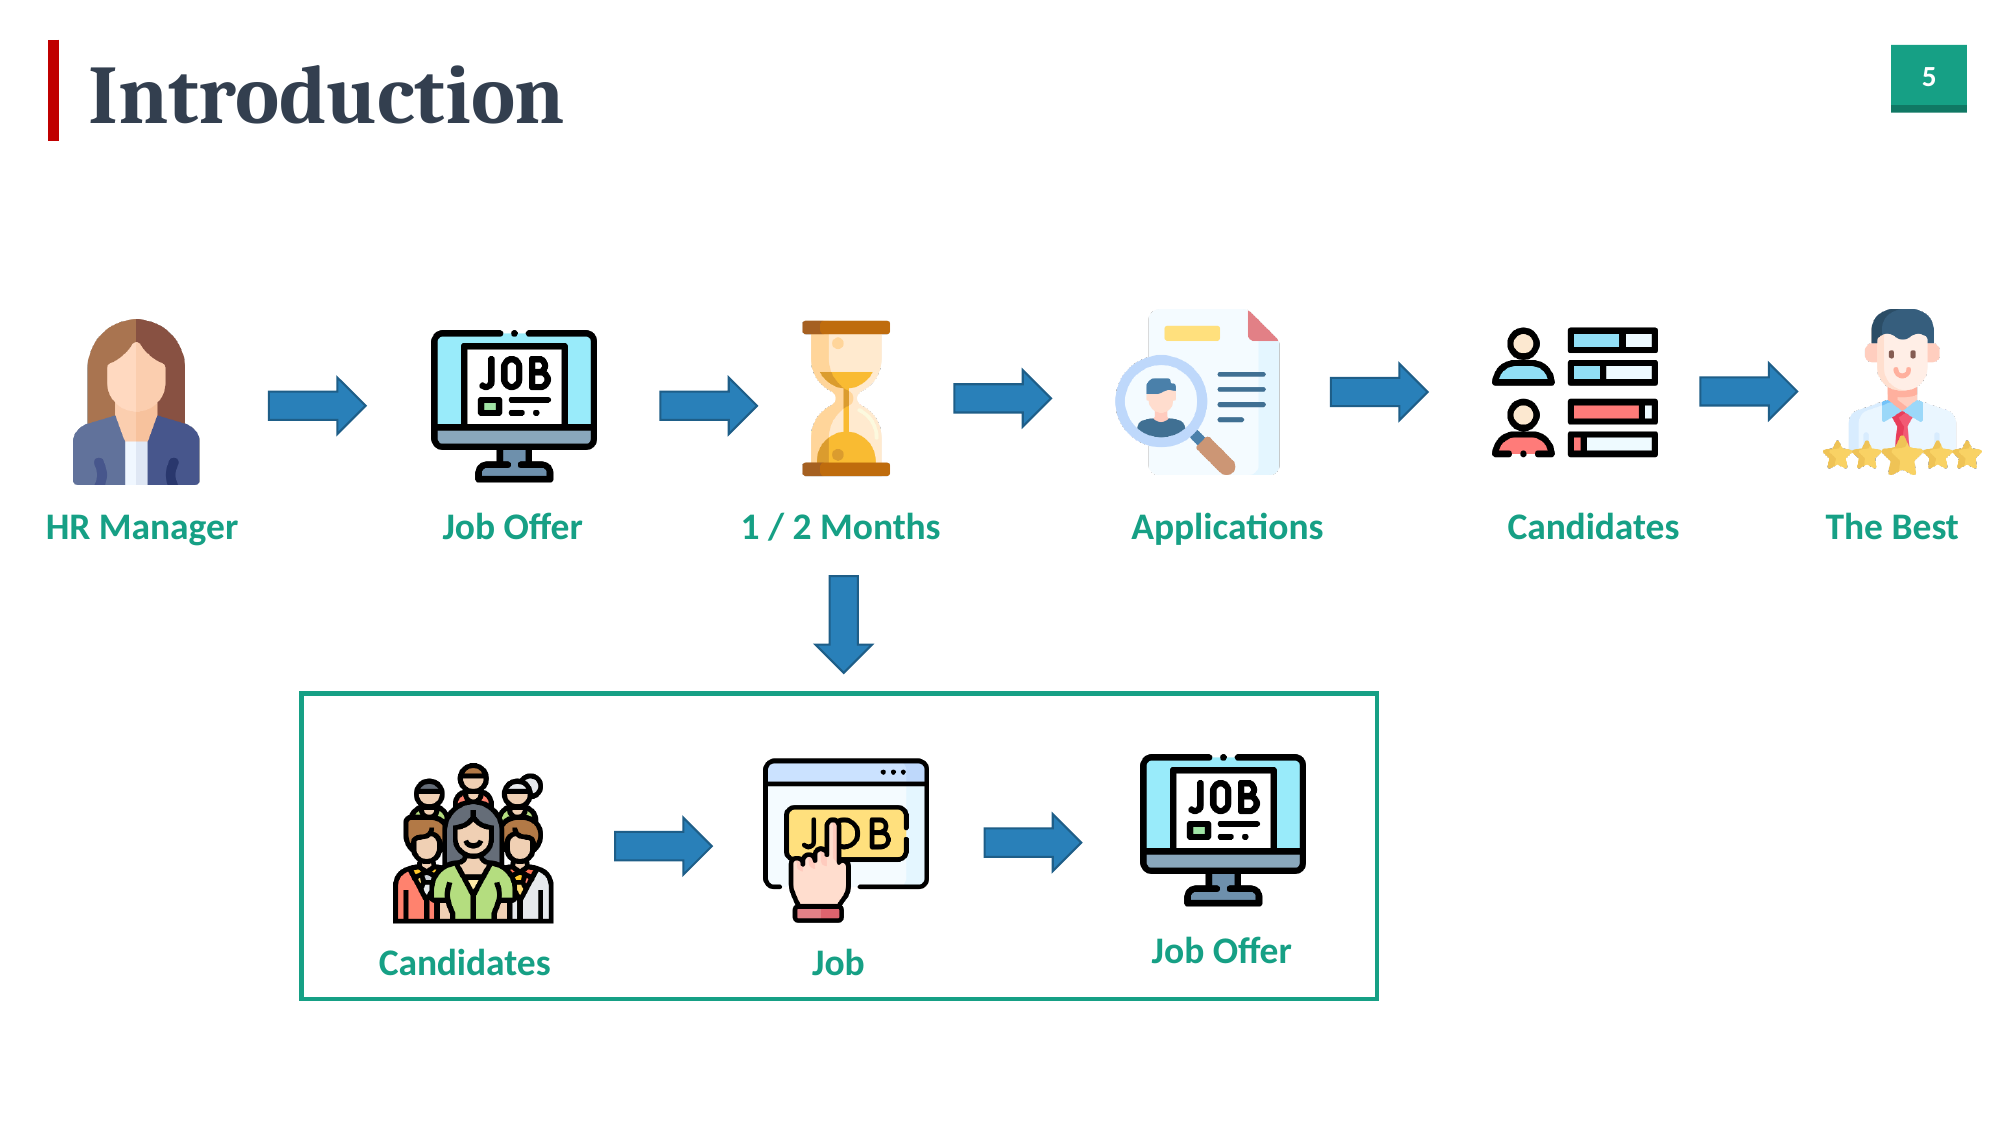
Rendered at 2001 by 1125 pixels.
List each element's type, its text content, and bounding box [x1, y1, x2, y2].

text_box The Best [1810, 494, 1985, 555]
text_box [659, 375, 759, 437]
text_box Candidates [1492, 494, 1701, 555]
picture [1819, 309, 1985, 475]
text_box Introduction [88, 40, 1056, 141]
text_box [953, 367, 1053, 430]
text_box Candidates [364, 930, 572, 991]
picture [1114, 309, 1280, 475]
picture [1140, 747, 1306, 913]
text_box [300, 692, 1378, 1000]
picture [763, 757, 929, 923]
text_box [983, 811, 1083, 874]
text_box [267, 375, 368, 437]
picture [431, 323, 597, 489]
text_box [812, 575, 875, 675]
text_box [1329, 361, 1430, 423]
picture [390, 760, 556, 926]
text_box [614, 815, 714, 878]
picture [1492, 309, 1658, 475]
picture [53, 319, 219, 485]
text_box Job [797, 930, 895, 991]
text_box Job Offer [427, 494, 604, 555]
picture [763, 315, 929, 481]
text_box 1 / 2 Months [725, 495, 962, 555]
text_box Applications [1116, 494, 1353, 555]
text_box HR Manager [31, 494, 267, 555]
text_box [1699, 360, 1799, 423]
text_box Job Offer [1136, 919, 1313, 979]
